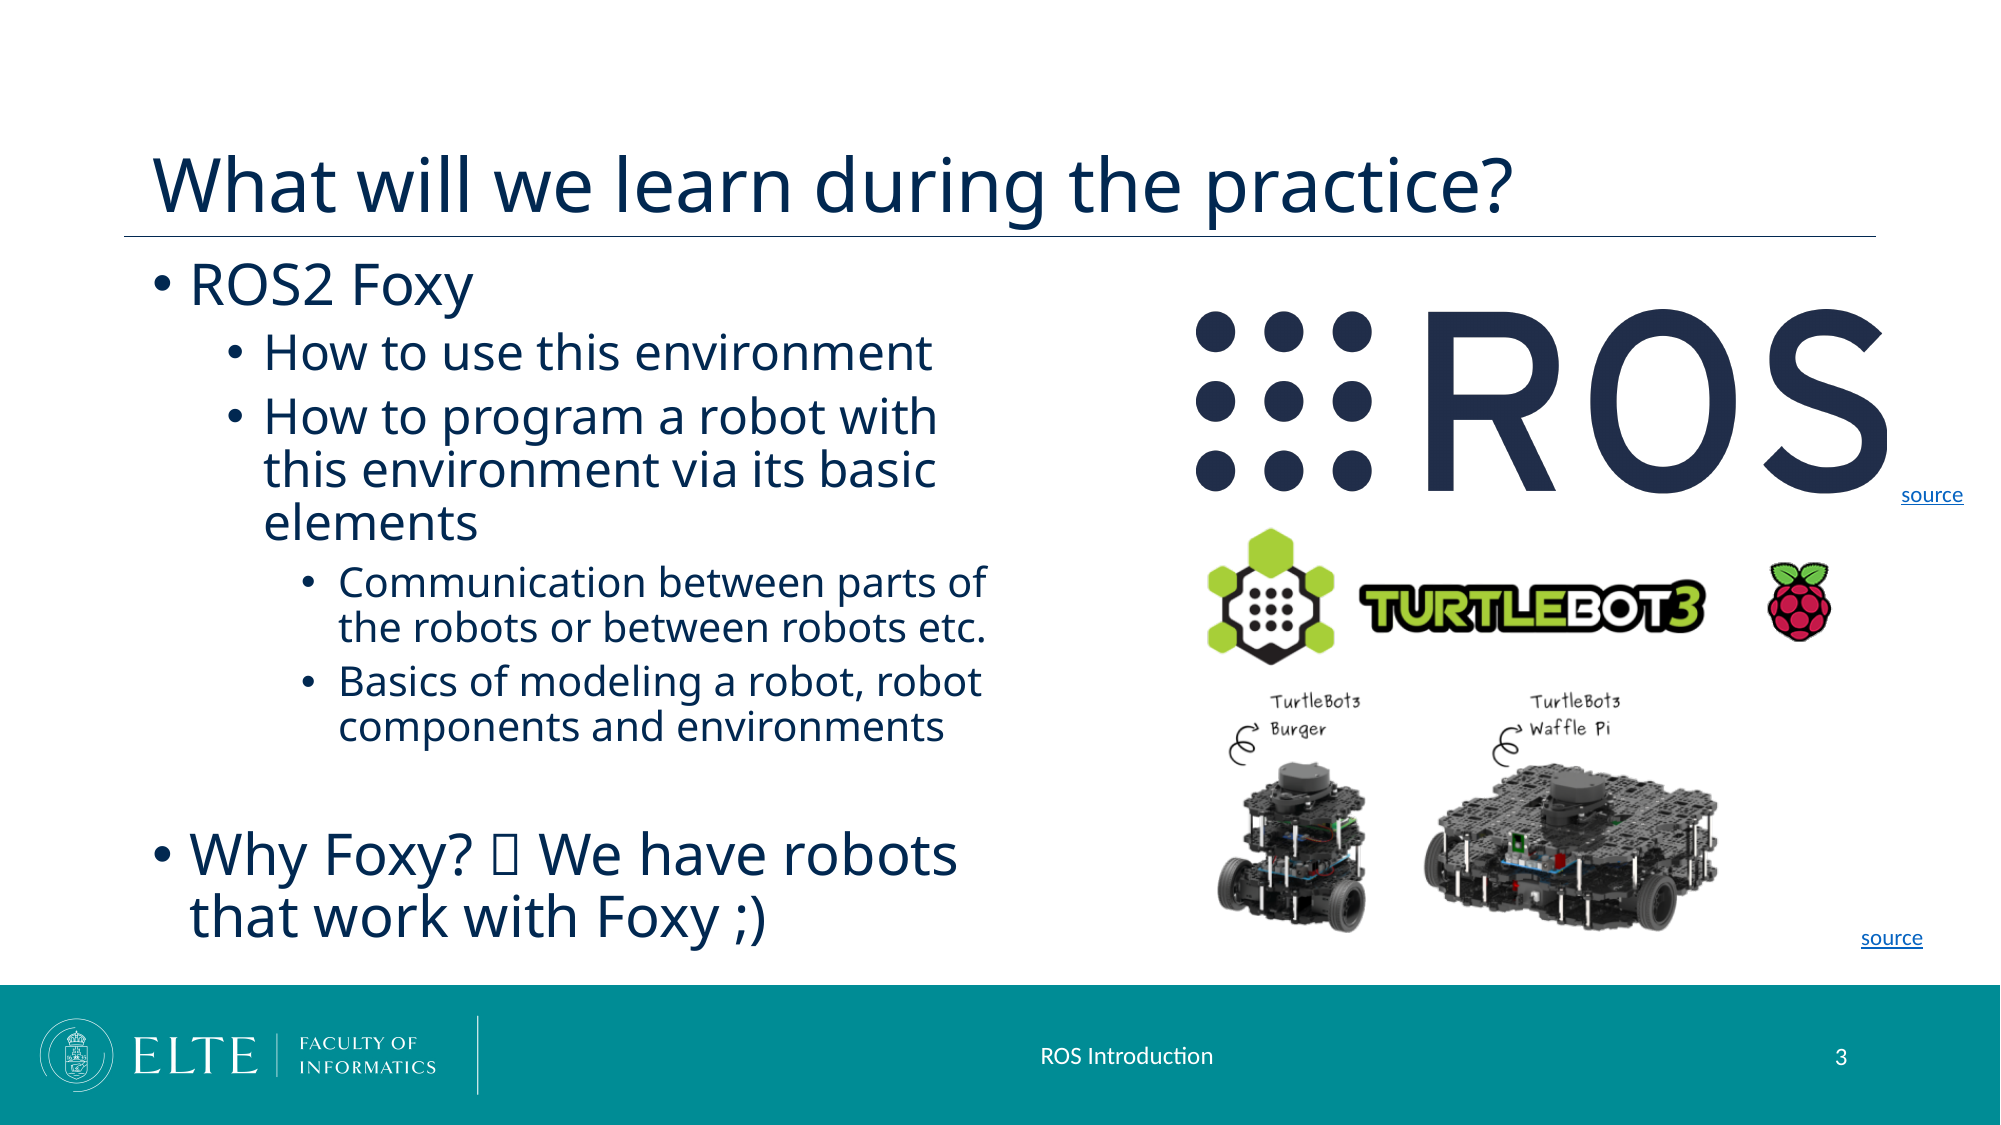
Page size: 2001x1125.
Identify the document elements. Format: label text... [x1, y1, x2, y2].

list ROS2 Foxy How to use this environment How to program a robot with this environment via its basic elements Communication between parts of the robots or between robots etc. Basics of modeling a robot, robot components and environments Why Foxy?  We have robots that work with Foxy ;) [137, 247, 1046, 962]
picture [1196, 514, 1850, 937]
title What will we learn during the practice? [137, 59, 1863, 237]
text_box source [1886, 471, 1979, 514]
picture [0, 985, 2000, 1125]
footer ROS Introduction [789, 1024, 1465, 1085]
text_box source [1846, 915, 1939, 958]
picture [1196, 309, 1887, 494]
slide_number 3 [1563, 1026, 1863, 1085]
